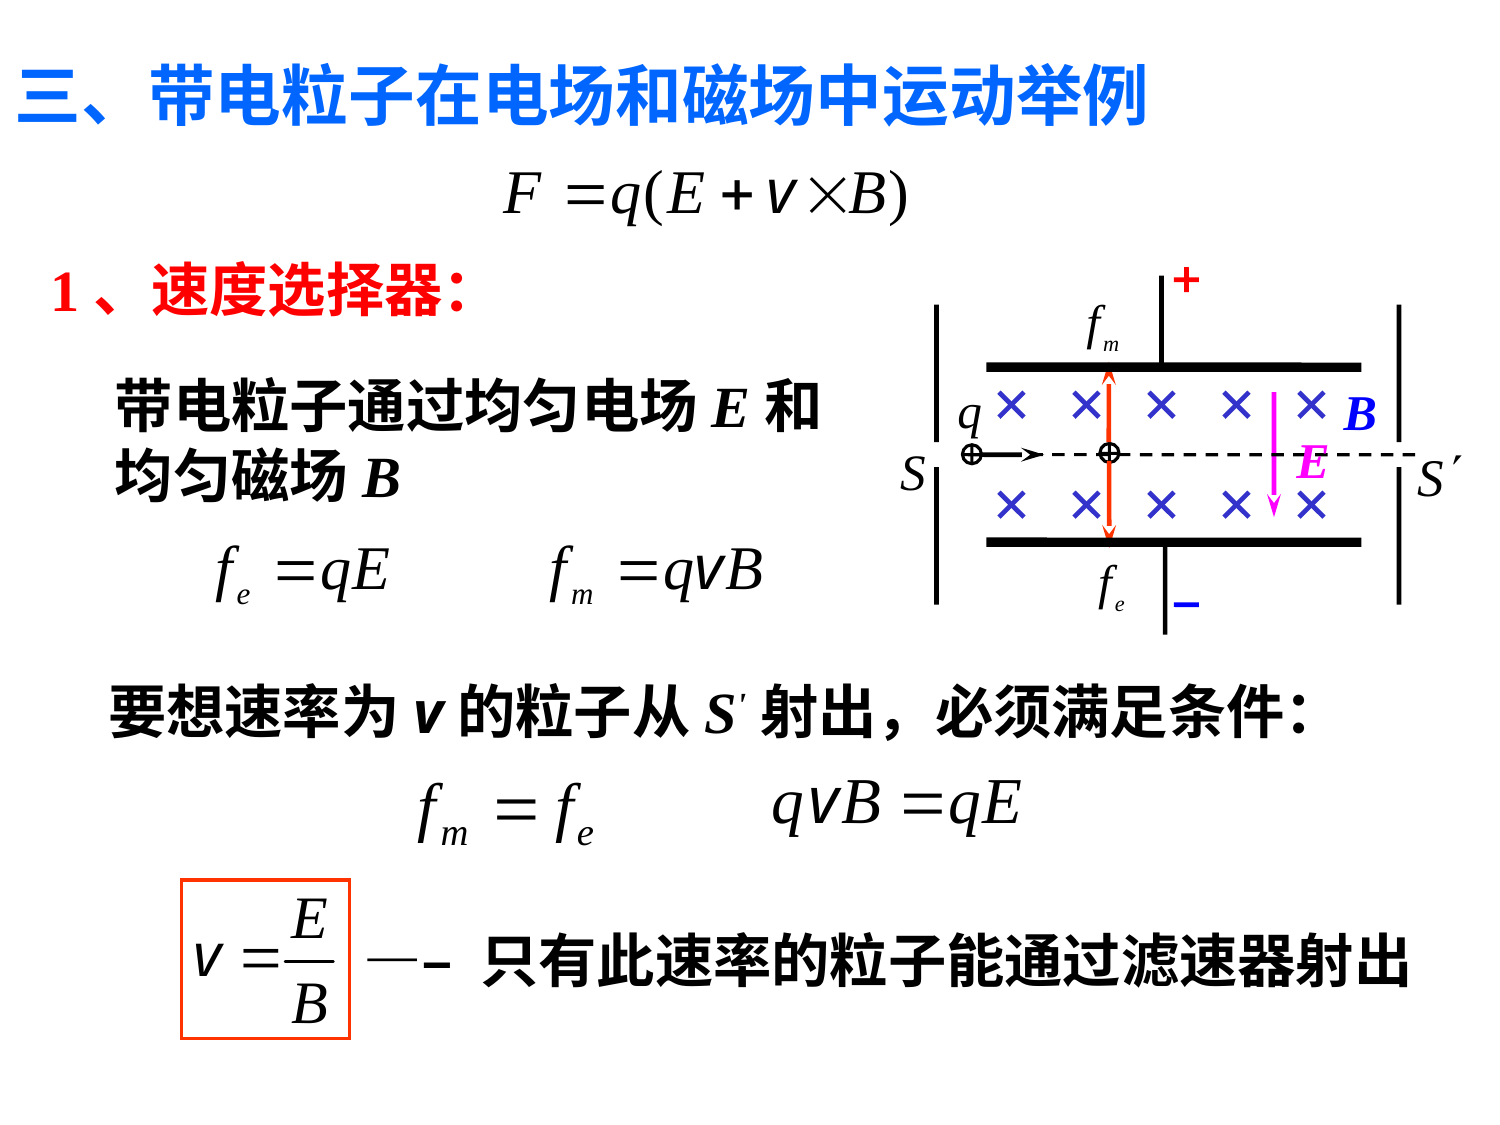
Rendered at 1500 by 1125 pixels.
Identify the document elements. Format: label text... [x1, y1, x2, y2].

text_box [395, 763, 606, 863]
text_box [528, 526, 778, 621]
text_box —– 只有此速率的粒子能通过滤速器射出 [353, 916, 1436, 1002]
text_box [491, 140, 918, 239]
text_box 带电粒子通过均匀电场E和均匀磁场B [100, 361, 857, 517]
text_box 1、速度选择器： [35, 246, 579, 331]
text_box 三、带电粒子在电场和磁场中运动举例 [0, 46, 1263, 142]
text_box 要想速率为v的粒子从S'射出，必须满足条件： [93, 667, 1334, 753]
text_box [761, 763, 1034, 851]
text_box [194, 526, 403, 621]
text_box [890, 266, 1471, 635]
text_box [182, 881, 349, 1037]
